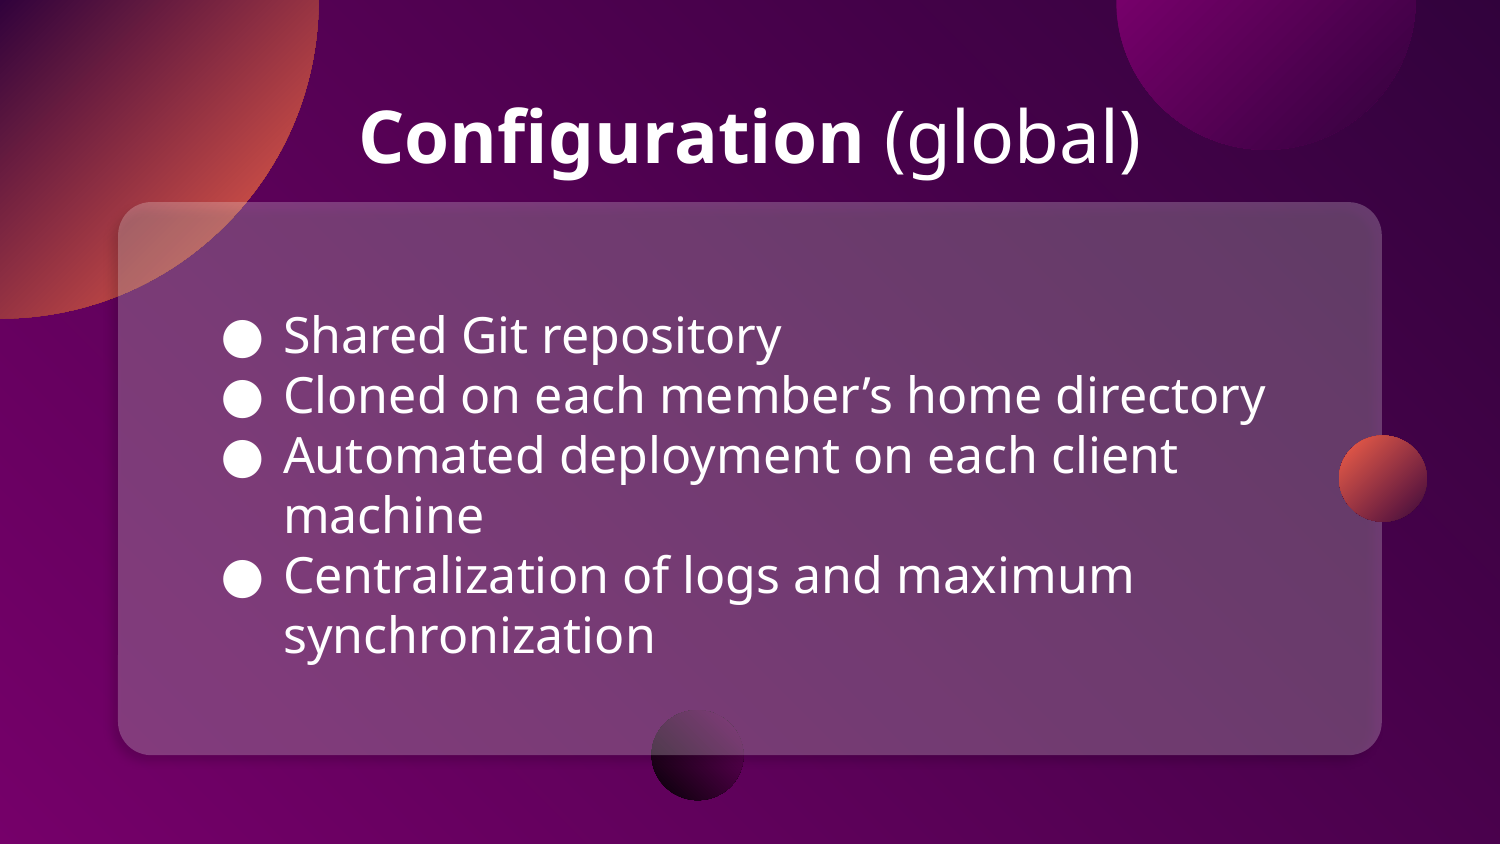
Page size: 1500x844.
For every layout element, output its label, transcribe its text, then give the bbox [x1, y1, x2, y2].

title Configuration (global) [118, 67, 1382, 201]
subtitle Shared Git repository Cloned on each member’s home directory Automated deployment on each client machine Centralization of logs and maximum synchronization [118, 209, 1382, 758]
